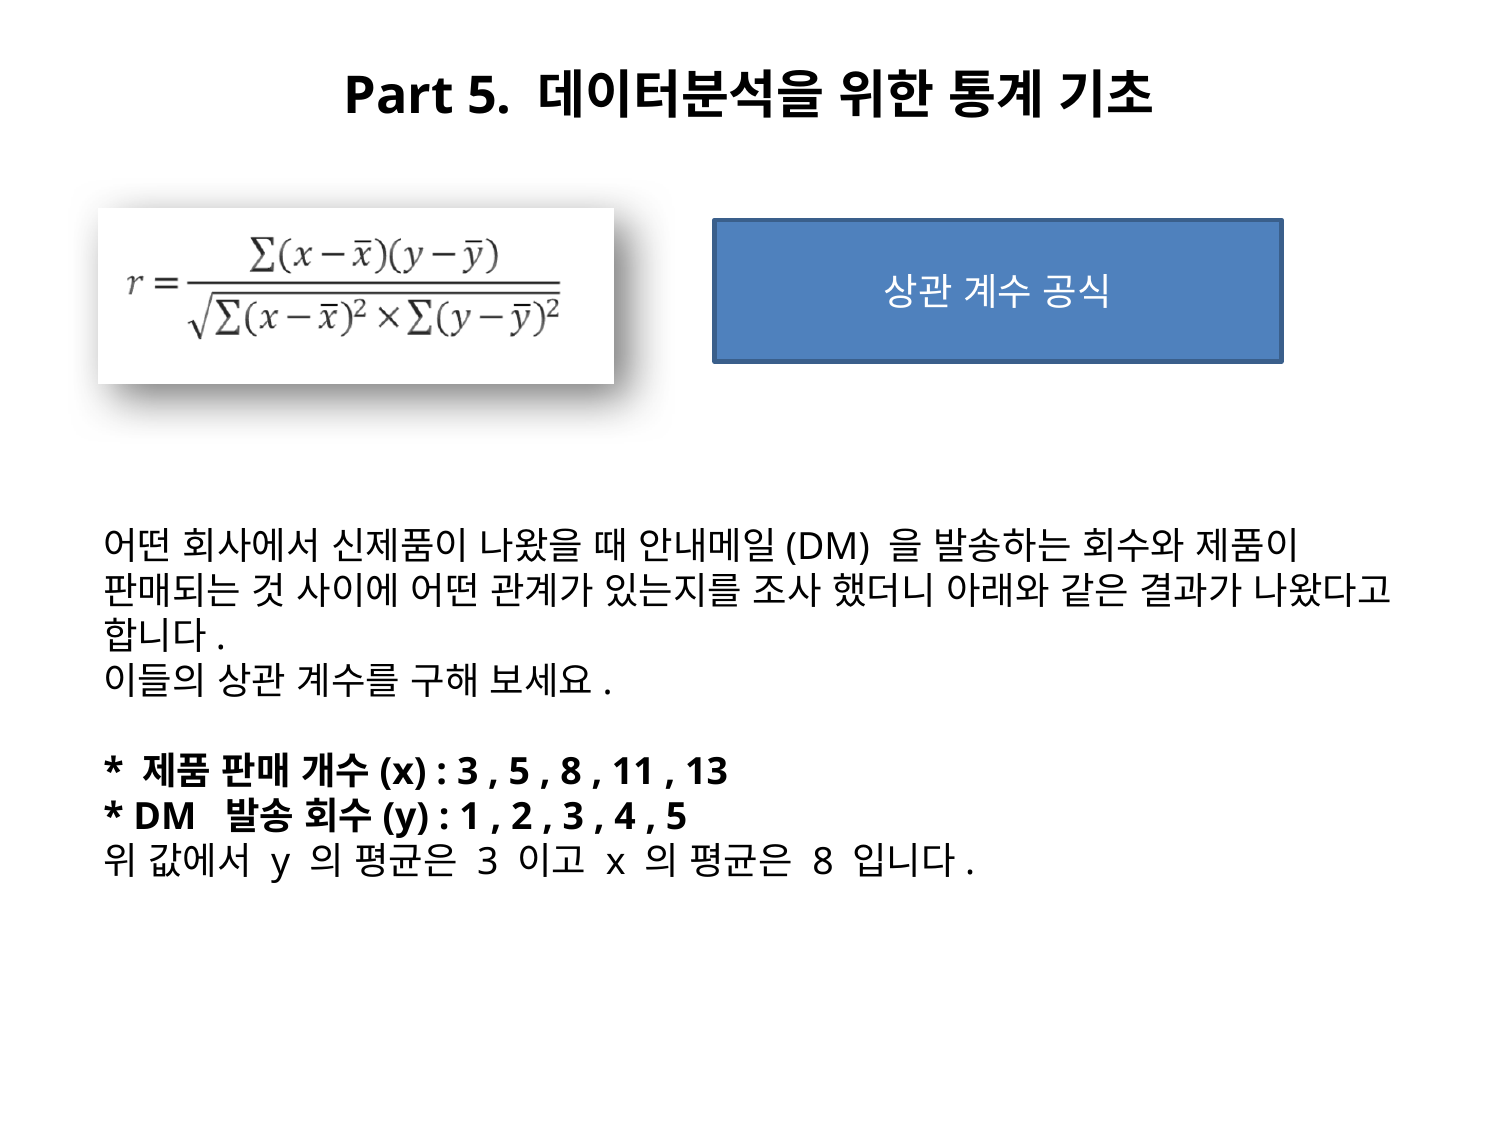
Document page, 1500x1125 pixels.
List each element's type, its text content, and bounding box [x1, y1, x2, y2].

text_box 상관 계수 공식 [712, 218, 1284, 364]
text_box Part 5. 데이터분석을 위한 통계 기초 [328, 54, 1170, 132]
text_box 어떤 회사에서 신제품이 나왔을 때 안내메일(DM) 을 발송하는 회수와 제품이 판매되는 것 사이에 어떤 관계가 있는지를 조사 했더니 아래와 같은 결과가 나왔다고 합니다. 이들의 상관 계수를 구해 보세요. * 제품 판매 개수(x) : 3 , 5 , 8 , 11 , 13 * DM 발송 회수(y) : 1 , 2 , 3 , 4 , 5 위 값에서 y 의 평균은 3 이고 x 의 평균은 8 입니다. [88, 514, 1436, 890]
picture [97, 207, 614, 385]
